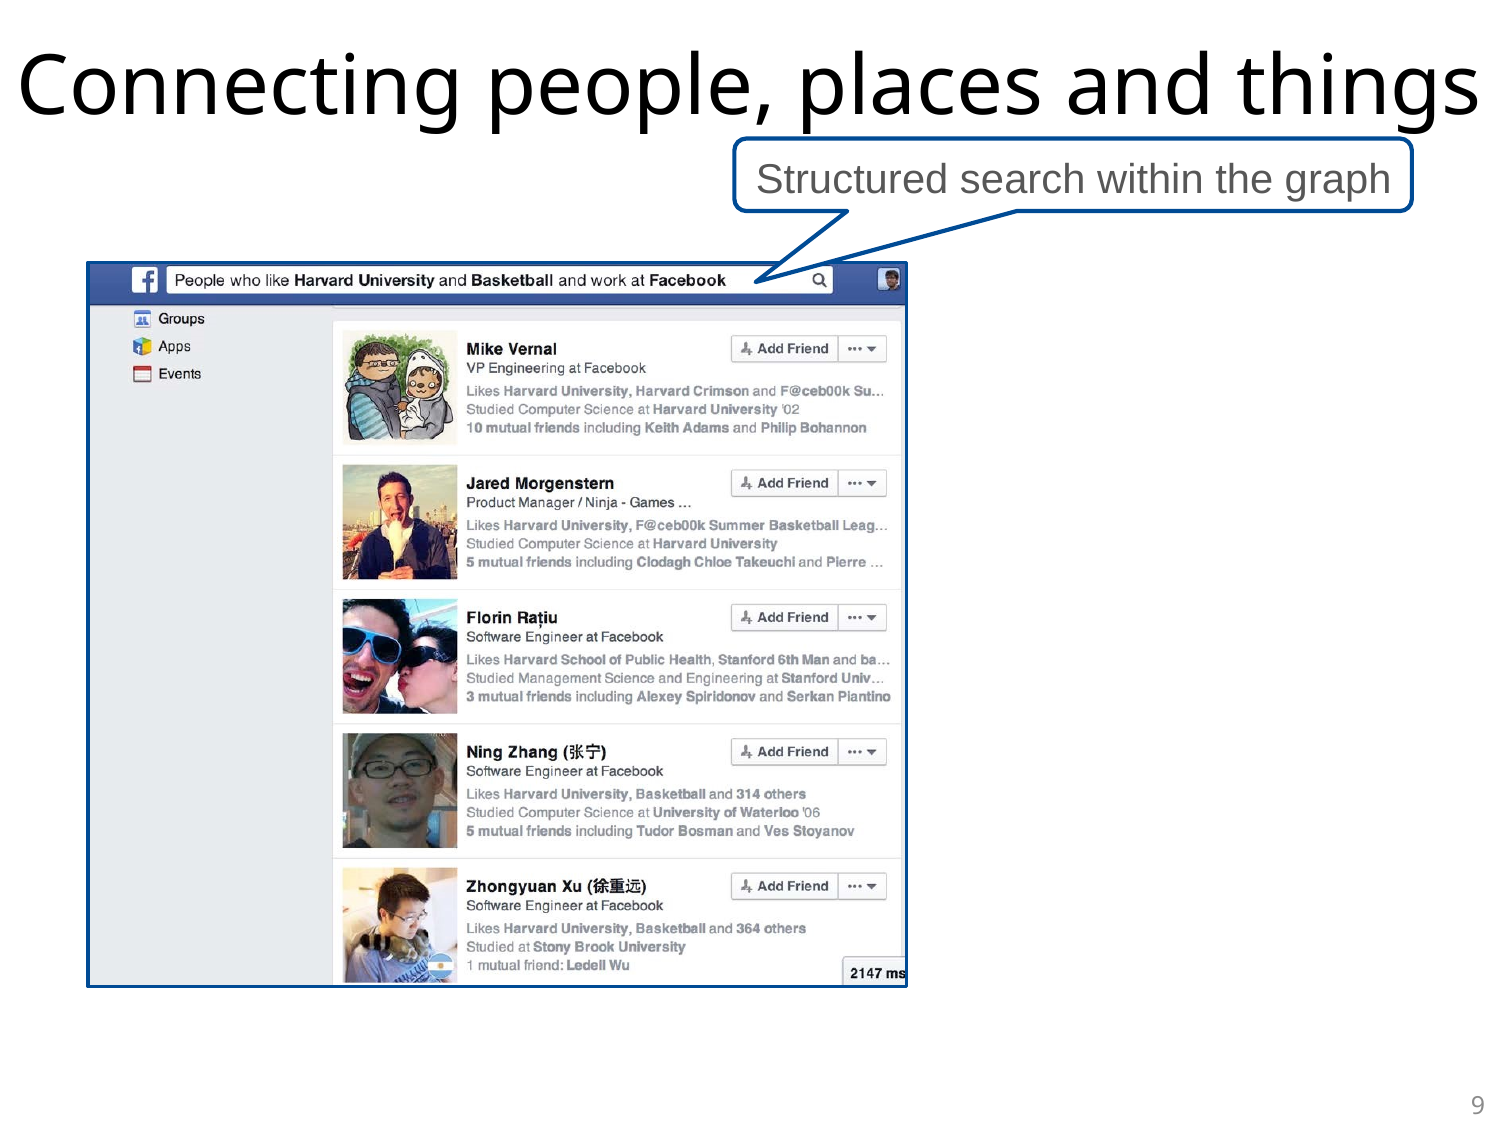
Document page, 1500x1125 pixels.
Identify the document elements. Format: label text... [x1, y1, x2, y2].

title Connecting people, places and things [0, 0, 1500, 163]
slide_number 9 [1149, 1087, 1500, 1125]
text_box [87, 138, 1500, 987]
